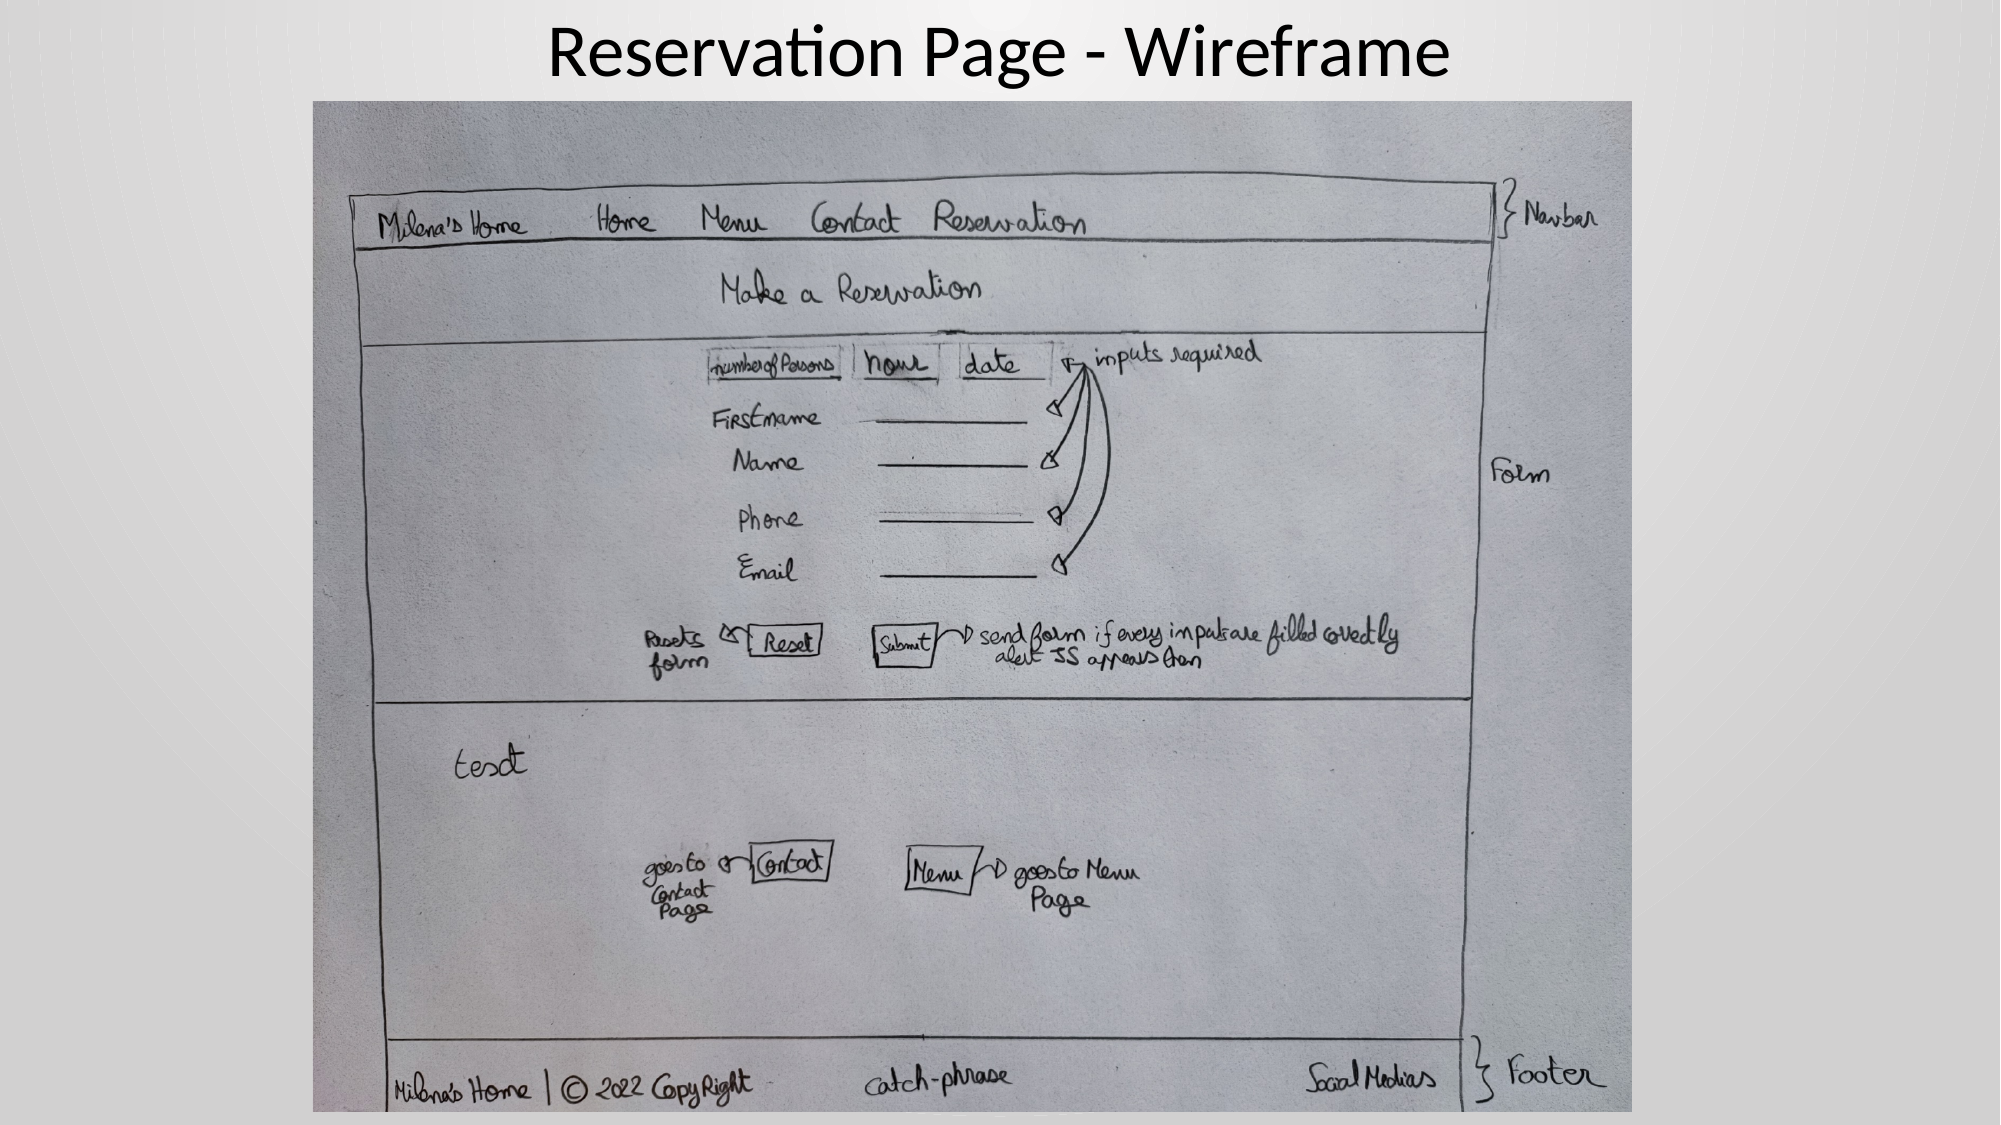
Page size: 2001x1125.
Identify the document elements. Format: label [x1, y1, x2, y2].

picture [314, 0, 1632, 1125]
